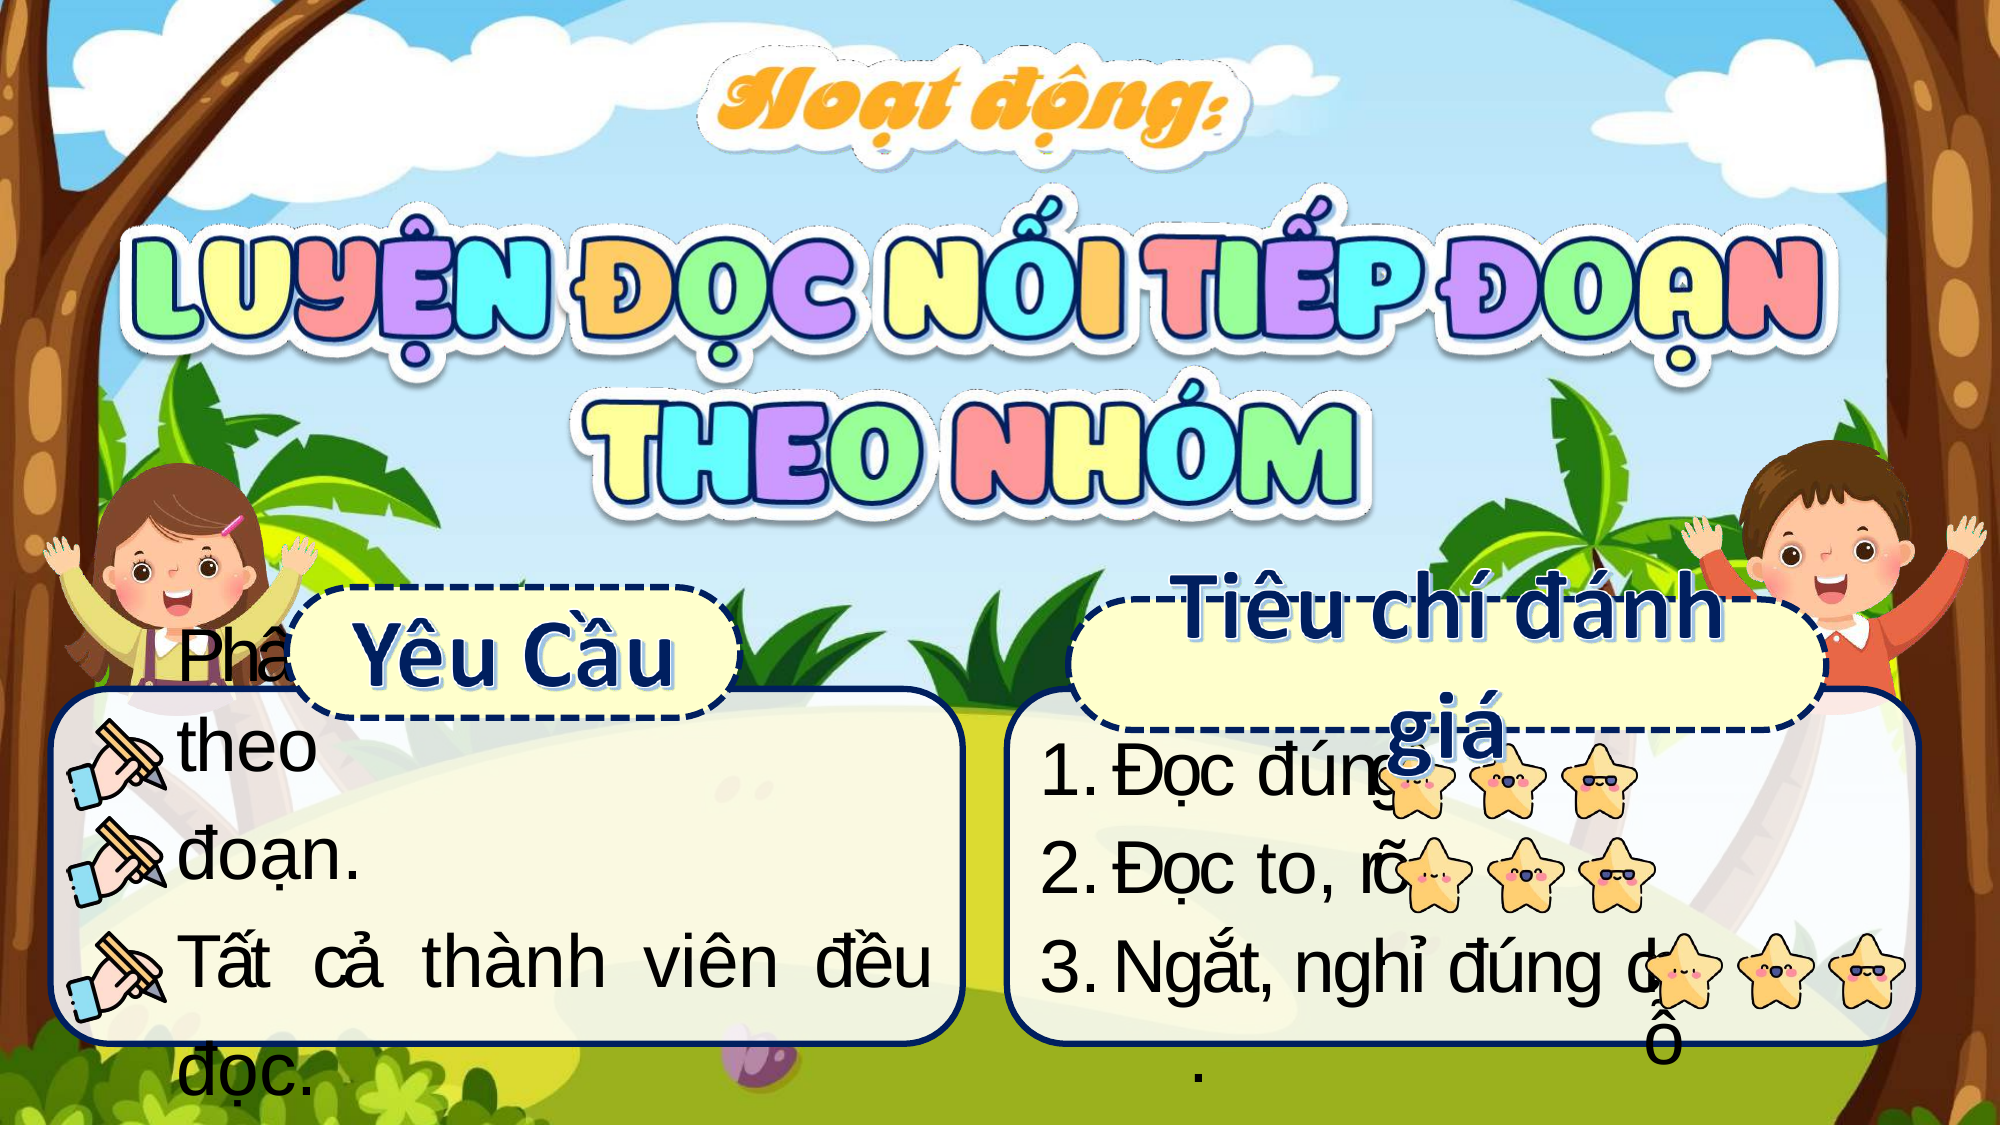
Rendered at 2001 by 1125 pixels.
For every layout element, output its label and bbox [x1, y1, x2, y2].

picture [0, 0, 2000, 1125]
text_box [42, 463, 1906, 1048]
text_box [1871, 440, 1987, 1048]
text_box [66, 10, 1868, 1028]
